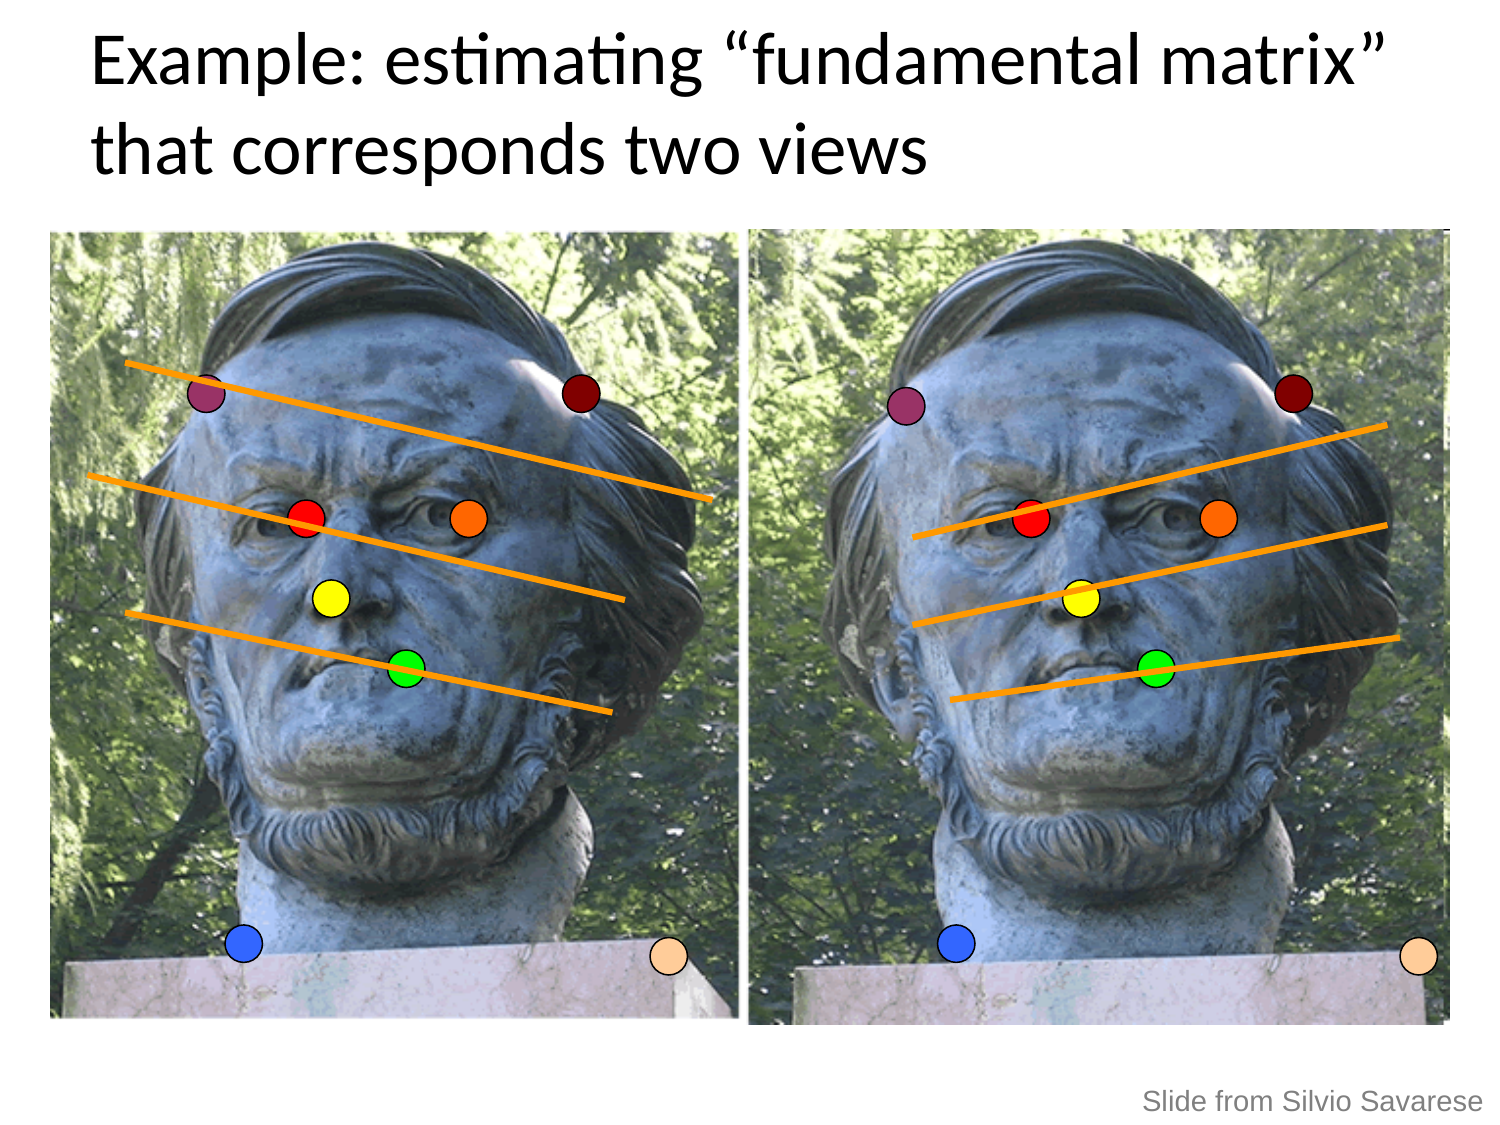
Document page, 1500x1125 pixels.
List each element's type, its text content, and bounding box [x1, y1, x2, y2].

title Example: estimating “fundamental matrix” that corresponds two views [74, 24, 1426, 176]
picture [49, 229, 1451, 1026]
text_box Slide from Silvio Savarese [1127, 1074, 1500, 1125]
